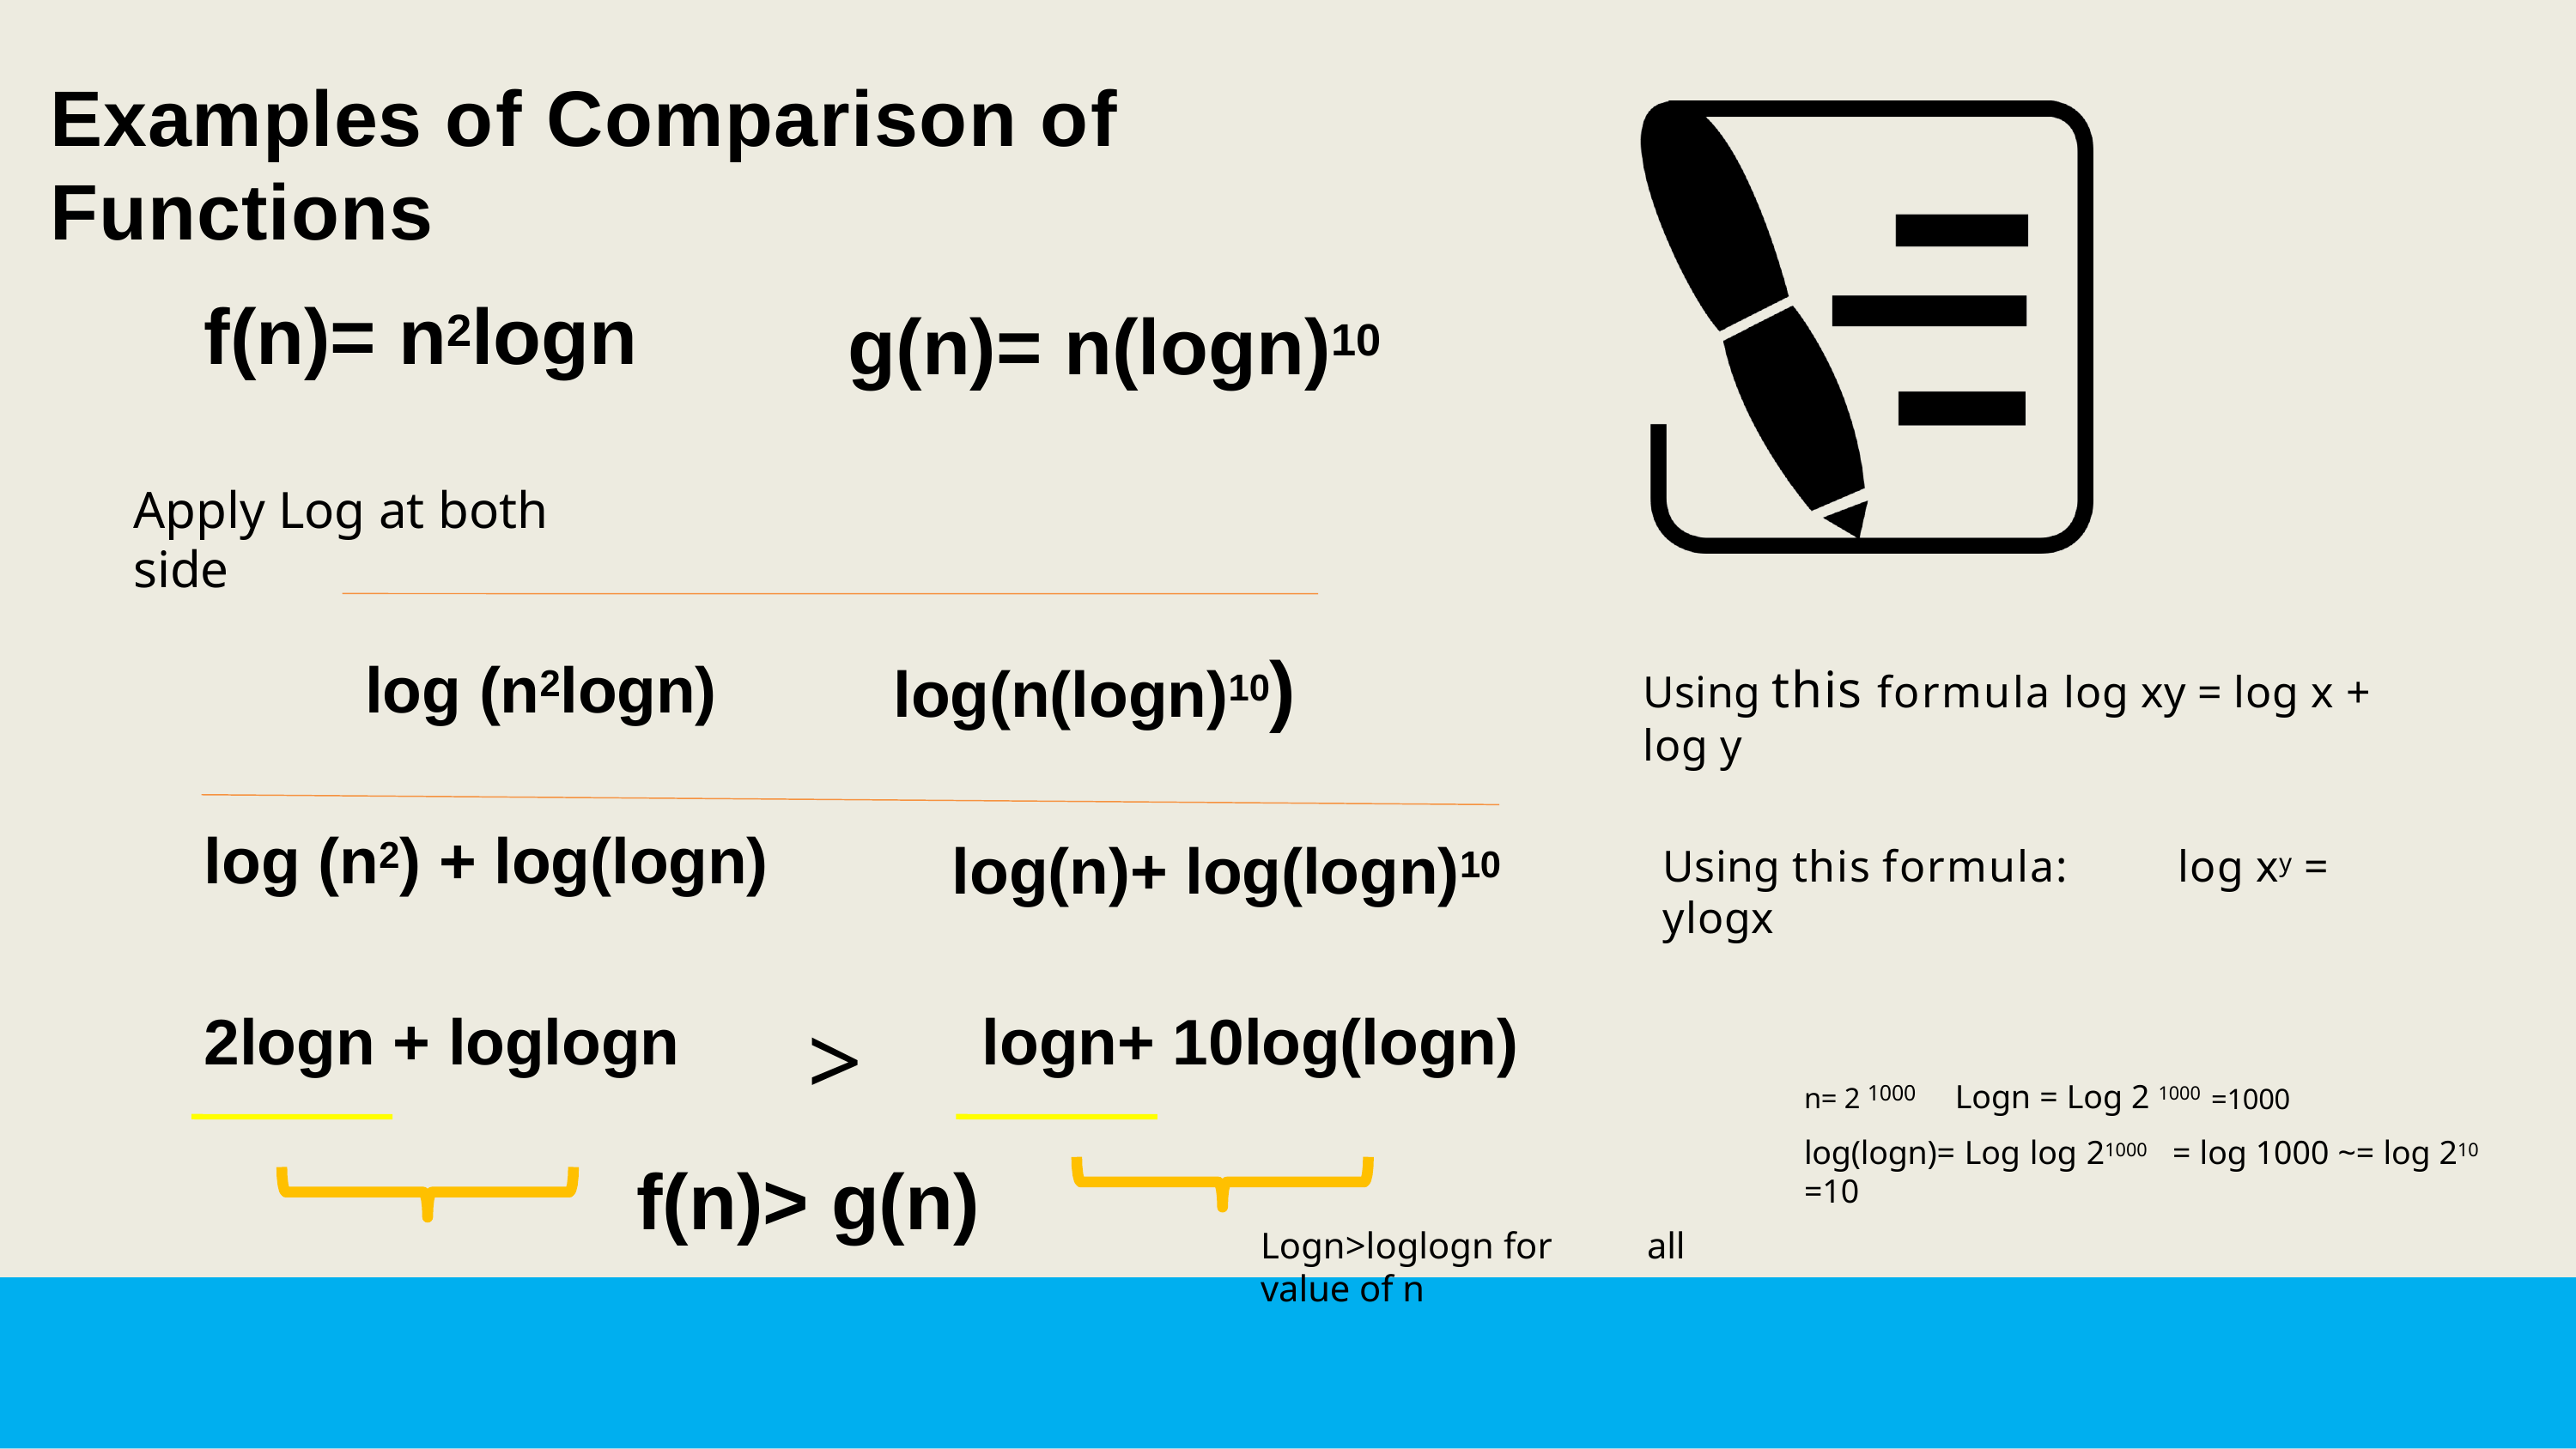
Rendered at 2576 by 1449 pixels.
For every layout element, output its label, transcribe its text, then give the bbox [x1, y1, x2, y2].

text_box Logn>loglogn for all value of n [1259, 1221, 1751, 1309]
text_box log (n2) + log(logn) [198, 817, 779, 897]
text_box Logn = Log 2 1000 =1000 [1949, 1058, 2306, 1119]
text_box g(n)= n(logn)10 [842, 294, 1395, 391]
text_box [0, 1277, 2576, 1449]
title Examples of Comparison of Functions [48, 65, 1524, 310]
text_box f(n)> g(n) [635, 1149, 982, 1246]
text_box [0, 0, 2576, 1277]
picture [1639, 100, 2094, 554]
text_box > [805, 997, 866, 1116]
text_box [1076, 1156, 1369, 1208]
text_box n= 2 1000 [1798, 1050, 1930, 1114]
text_box Apply Log at both side [131, 476, 632, 598]
text_box [282, 1167, 574, 1217]
text_box logn+ 10log(logn) [980, 998, 1522, 1078]
text_box log(n)+ log(logn)10 [946, 828, 1515, 907]
text_box log(logn)= Log log 21000 = log 1000 ~= log 210 =10 [1795, 1131, 2539, 1210]
text_box log(n(logn)10) [888, 636, 1309, 733]
text_box Using this formula log xy = log x + log y [1641, 655, 2433, 769]
text_box f(n)= n2logn [198, 284, 648, 381]
text_box log (n2logn) [359, 646, 727, 726]
text_box Using this formula: log xy = ylogx [1657, 837, 2330, 943]
text_box 2logn + loglogn [202, 998, 683, 1078]
